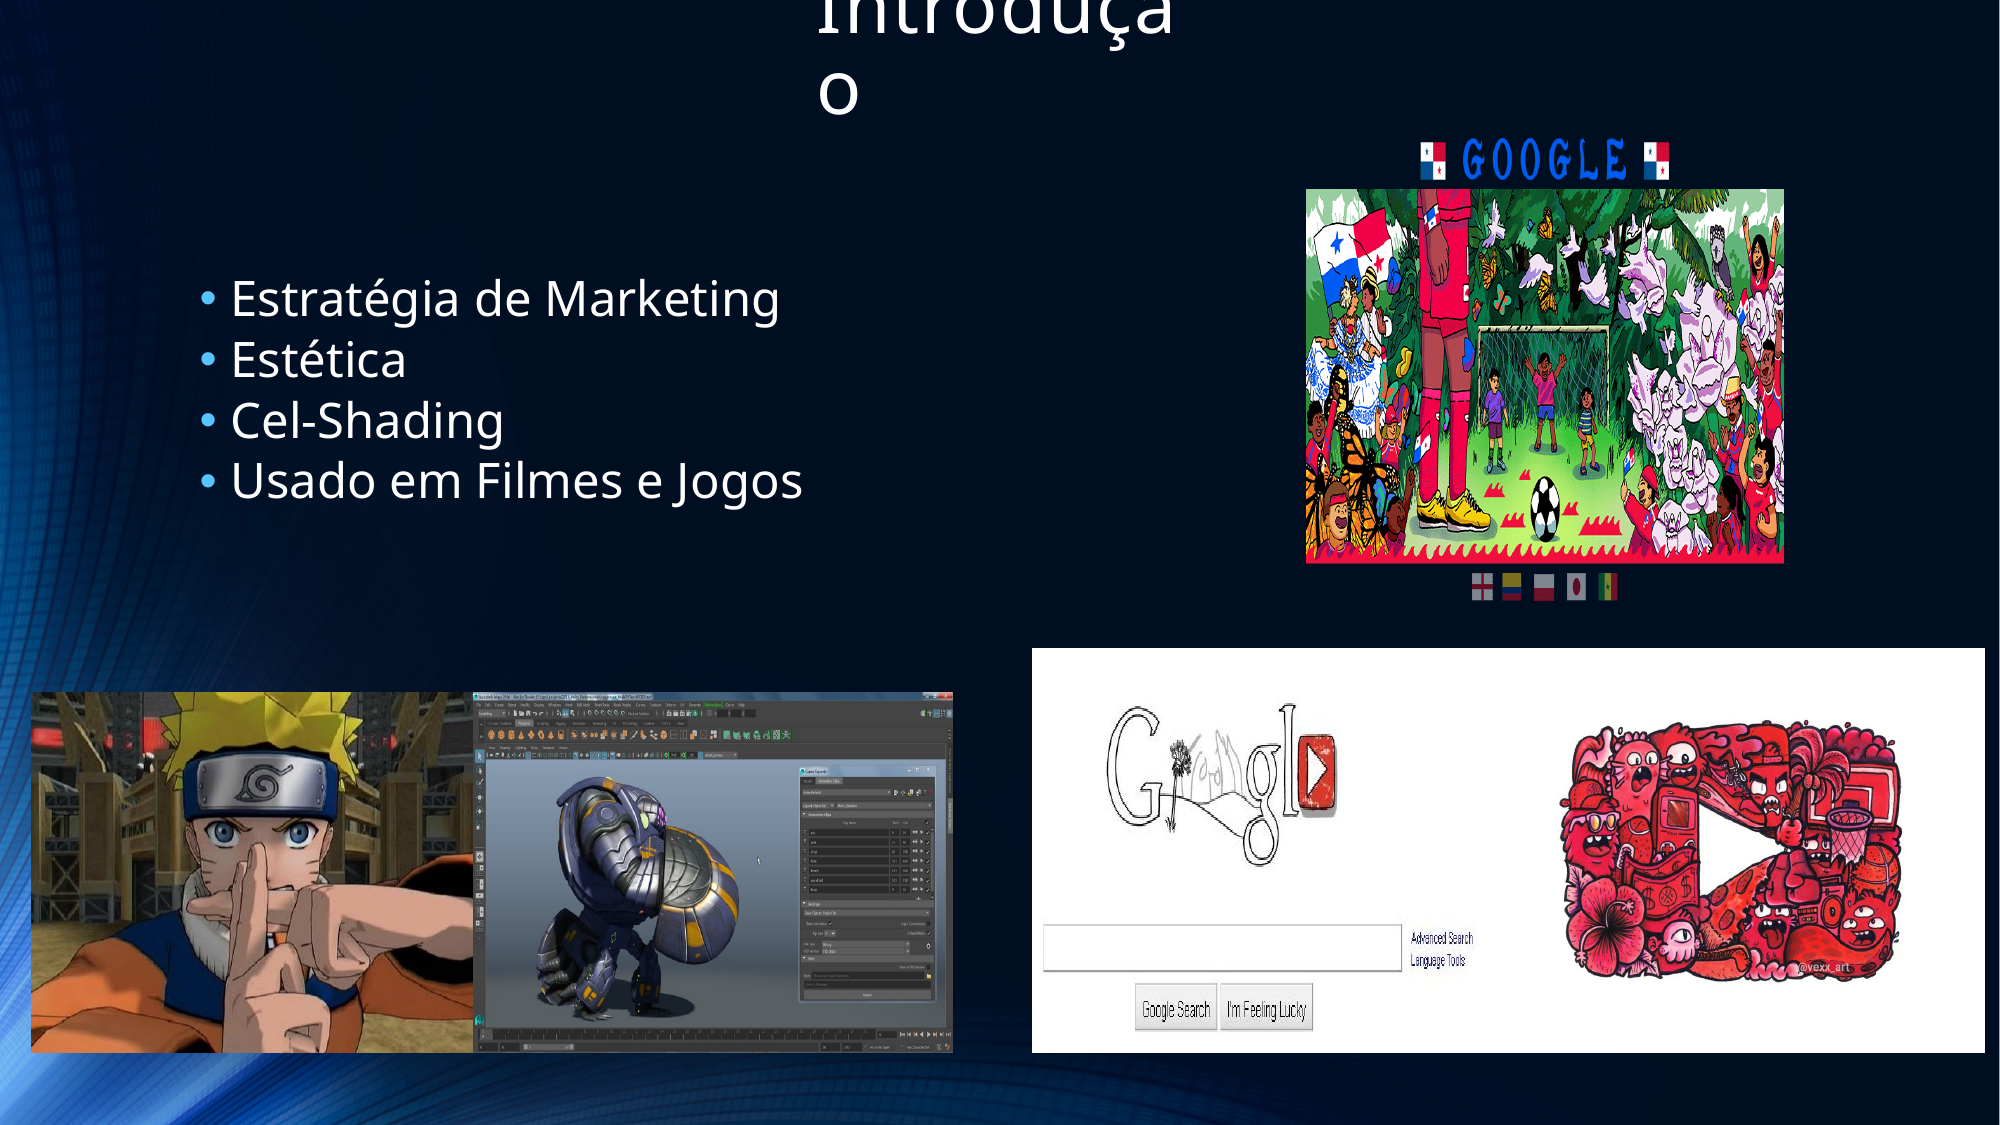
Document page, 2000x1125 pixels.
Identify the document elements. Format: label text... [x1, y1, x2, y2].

list Estratégia de Marketing Estética Cel-Shading Usado em Filmes e Jogos [184, 267, 910, 527]
picture [0, 0, 2000, 1125]
title Introdução [801, 32, 1198, 139]
